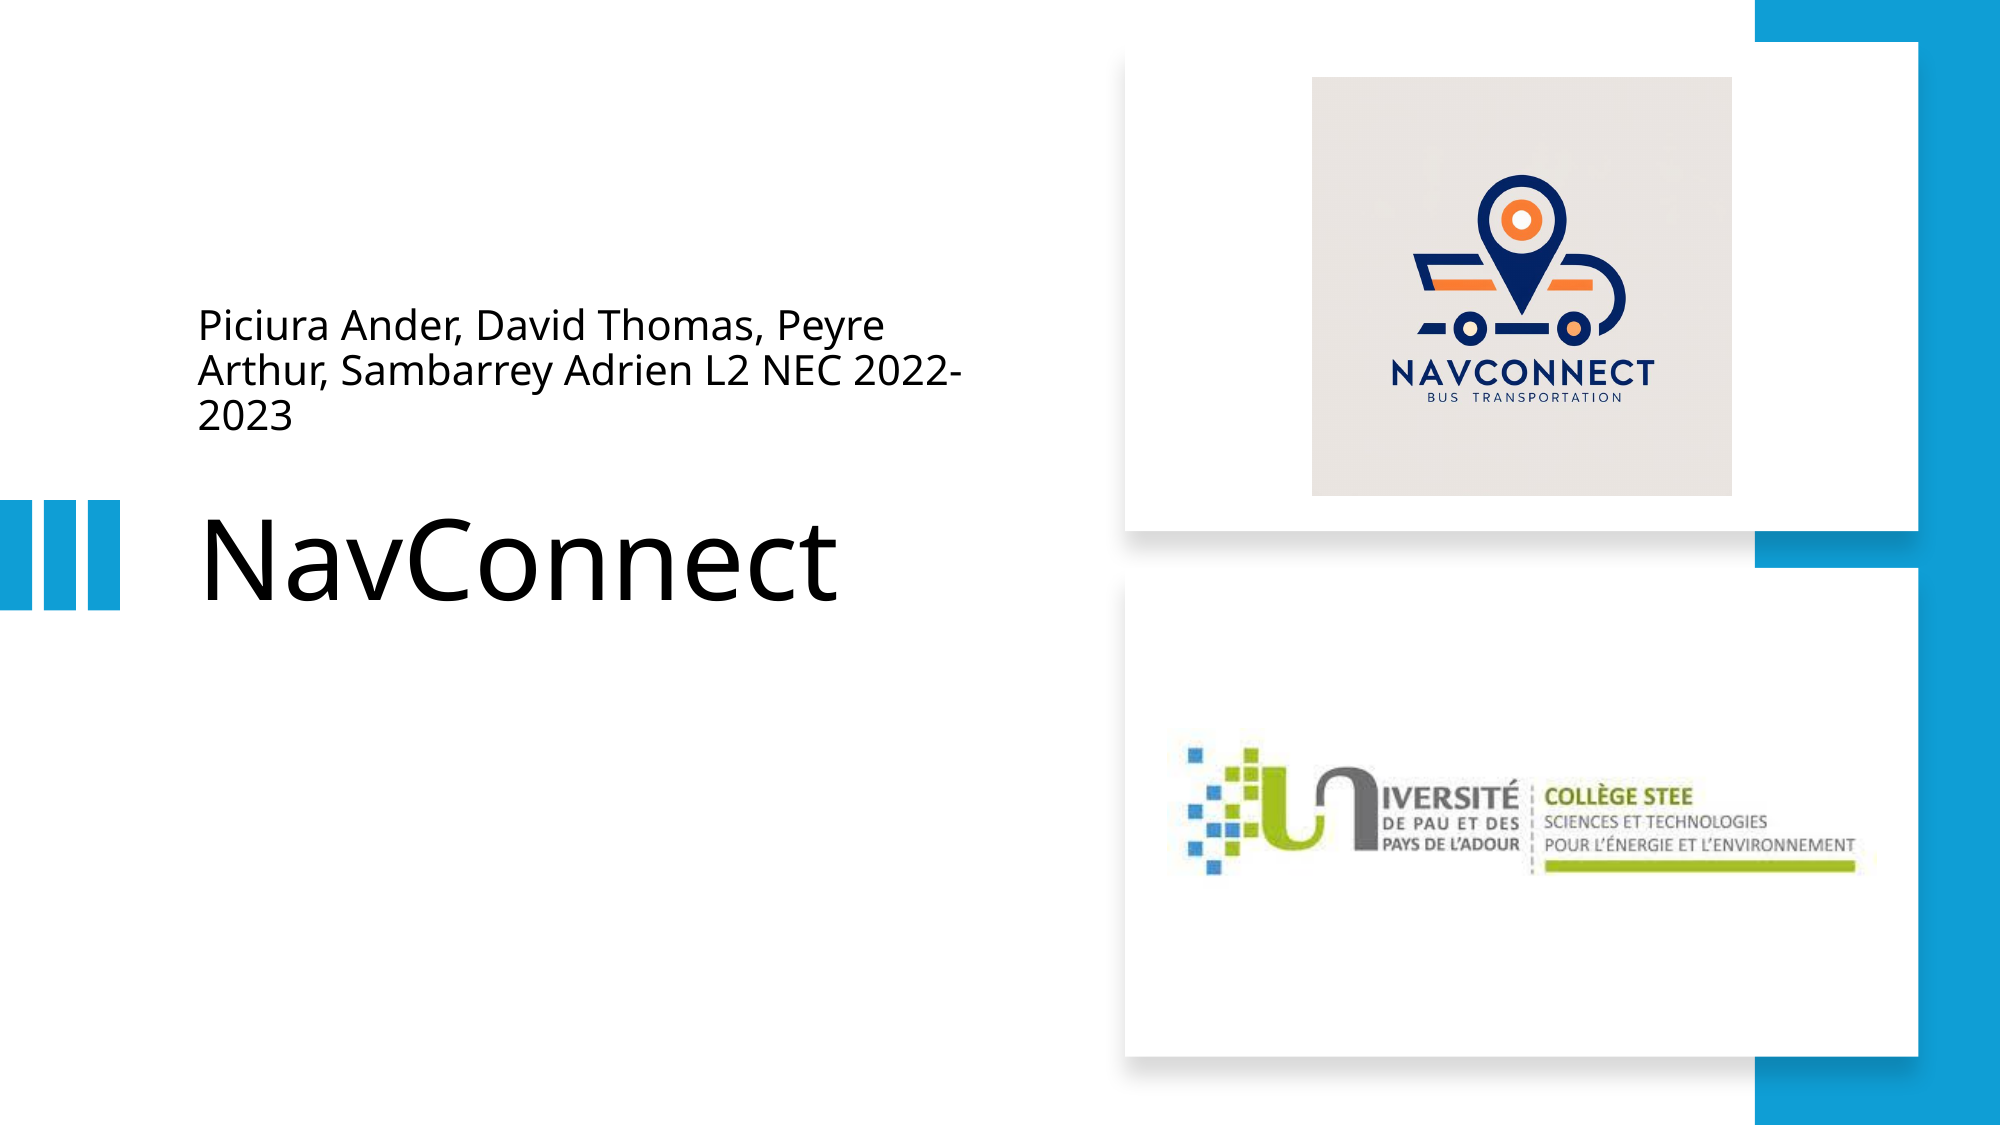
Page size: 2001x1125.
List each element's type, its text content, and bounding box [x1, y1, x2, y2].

subtitle Piciura Ander, David Thomas, Peyre Arthur, Sambarrey Adrien L2 NEC 2022-2023 [182, 166, 987, 448]
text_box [0, 499, 121, 611]
text_box [1123, 566, 1920, 1058]
title NavConnect [182, 496, 987, 945]
text_box [1123, 41, 1920, 533]
text_box [1753, 0, 2000, 1125]
text_box [0, 0, 1753, 1125]
picture [1311, 76, 1732, 497]
picture [1166, 728, 1877, 897]
